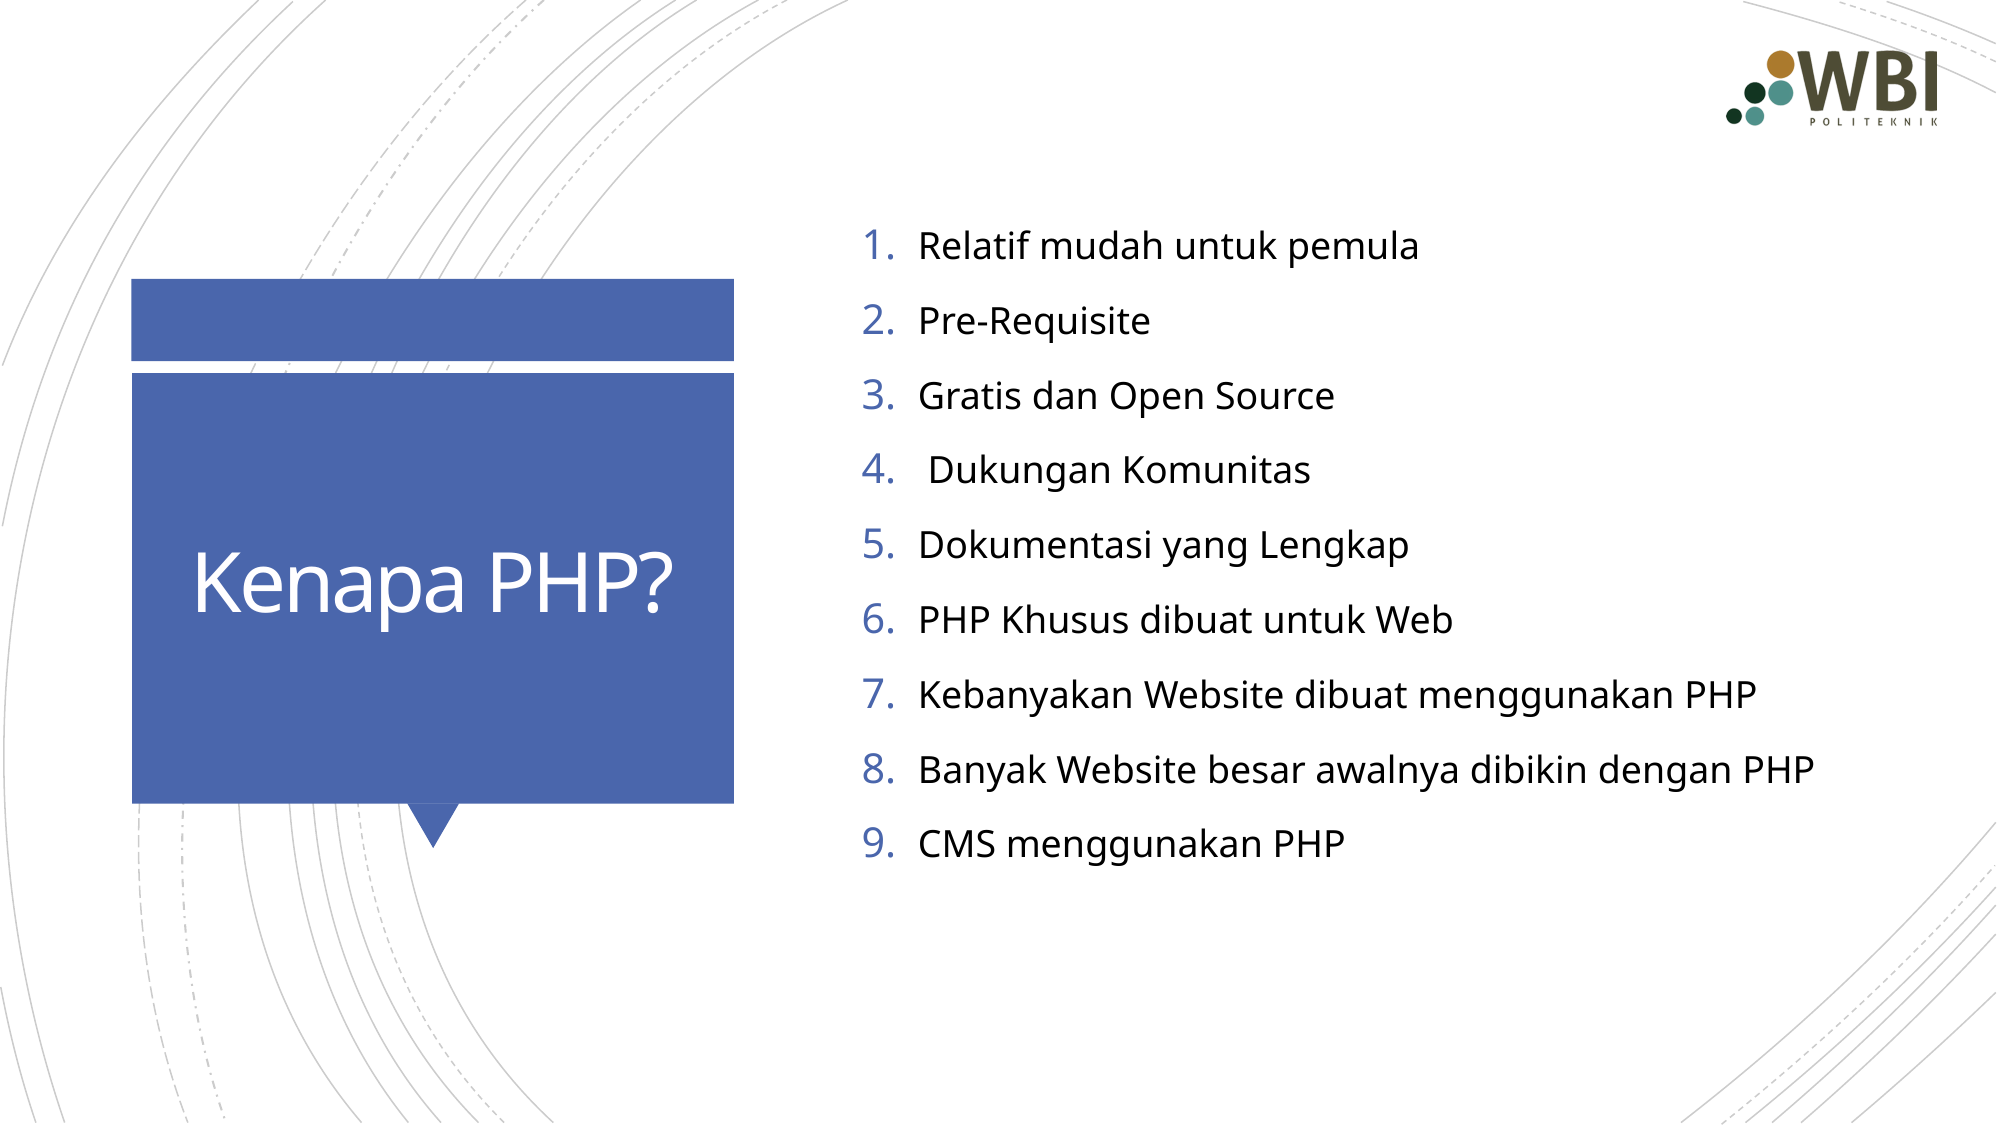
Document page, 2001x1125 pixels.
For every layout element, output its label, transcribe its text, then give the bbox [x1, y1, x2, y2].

picture [1705, 38, 1949, 142]
title Kenapa PHP? [145, 385, 720, 789]
list Relatif mudah untuk pemula Pre-Requisite Gratis dan Open Source Dukungan Komunitas Dokumentasi yang Lengkap PHP Khusus dibuat untuk Web Kebanyakan Website dibuat menggunakan PHP Banyak Website besar awalnya dibikin dengan PHP CMS menggunakan PHP [846, 295, 1878, 1125]
